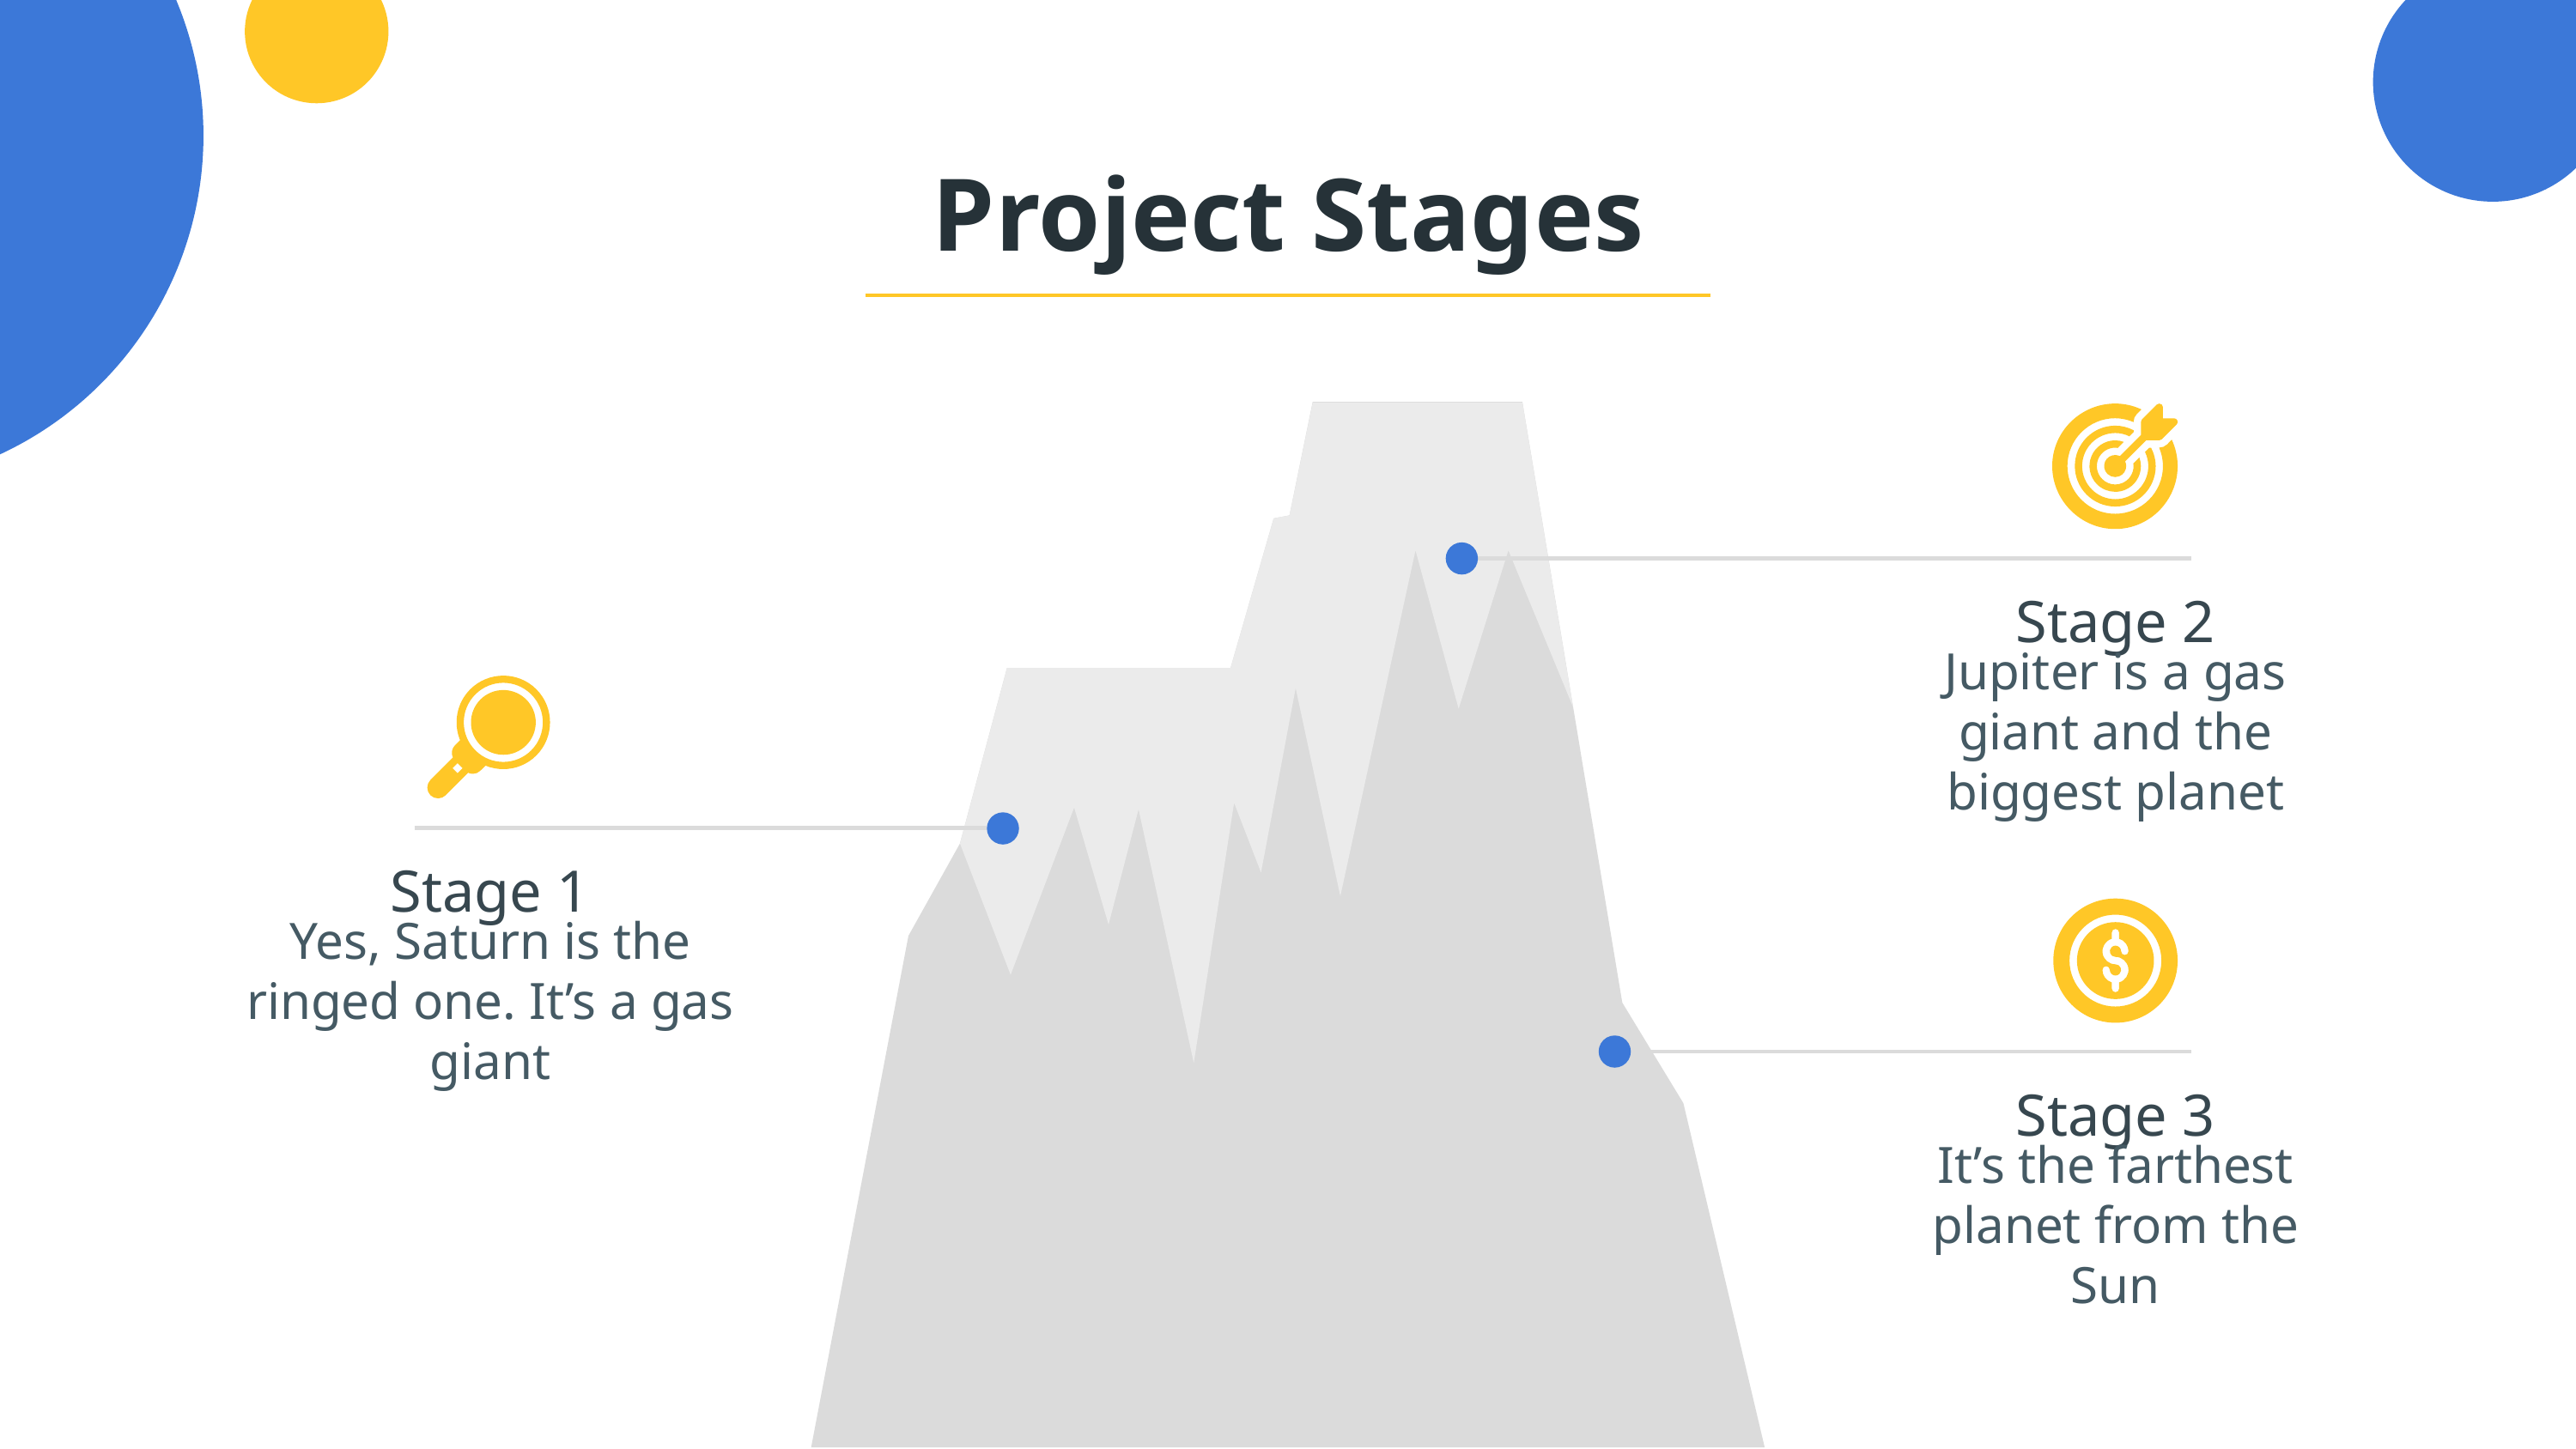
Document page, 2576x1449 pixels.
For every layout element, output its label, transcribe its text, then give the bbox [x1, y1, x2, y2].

text_box It’s the farthest planet from the Sun [1856, 1149, 2375, 1297]
title Project Stages [203, 124, 2373, 287]
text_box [1445, 542, 2192, 575]
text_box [2053, 898, 2178, 1023]
text_box Yes, Saturn is the ringed one. It’s a gas giant [202, 926, 779, 1073]
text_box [2051, 403, 2179, 530]
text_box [811, 401, 1765, 1448]
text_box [426, 675, 556, 799]
text_box Stage 3 [1817, 1052, 2414, 1166]
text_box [414, 812, 1020, 846]
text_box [1598, 1034, 2192, 1068]
text_box Stage 1 [160, 828, 806, 943]
text_box Stage 2 [1817, 559, 2414, 672]
text_box Jupiter is a gas giant and the biggest planet [1856, 656, 2375, 803]
